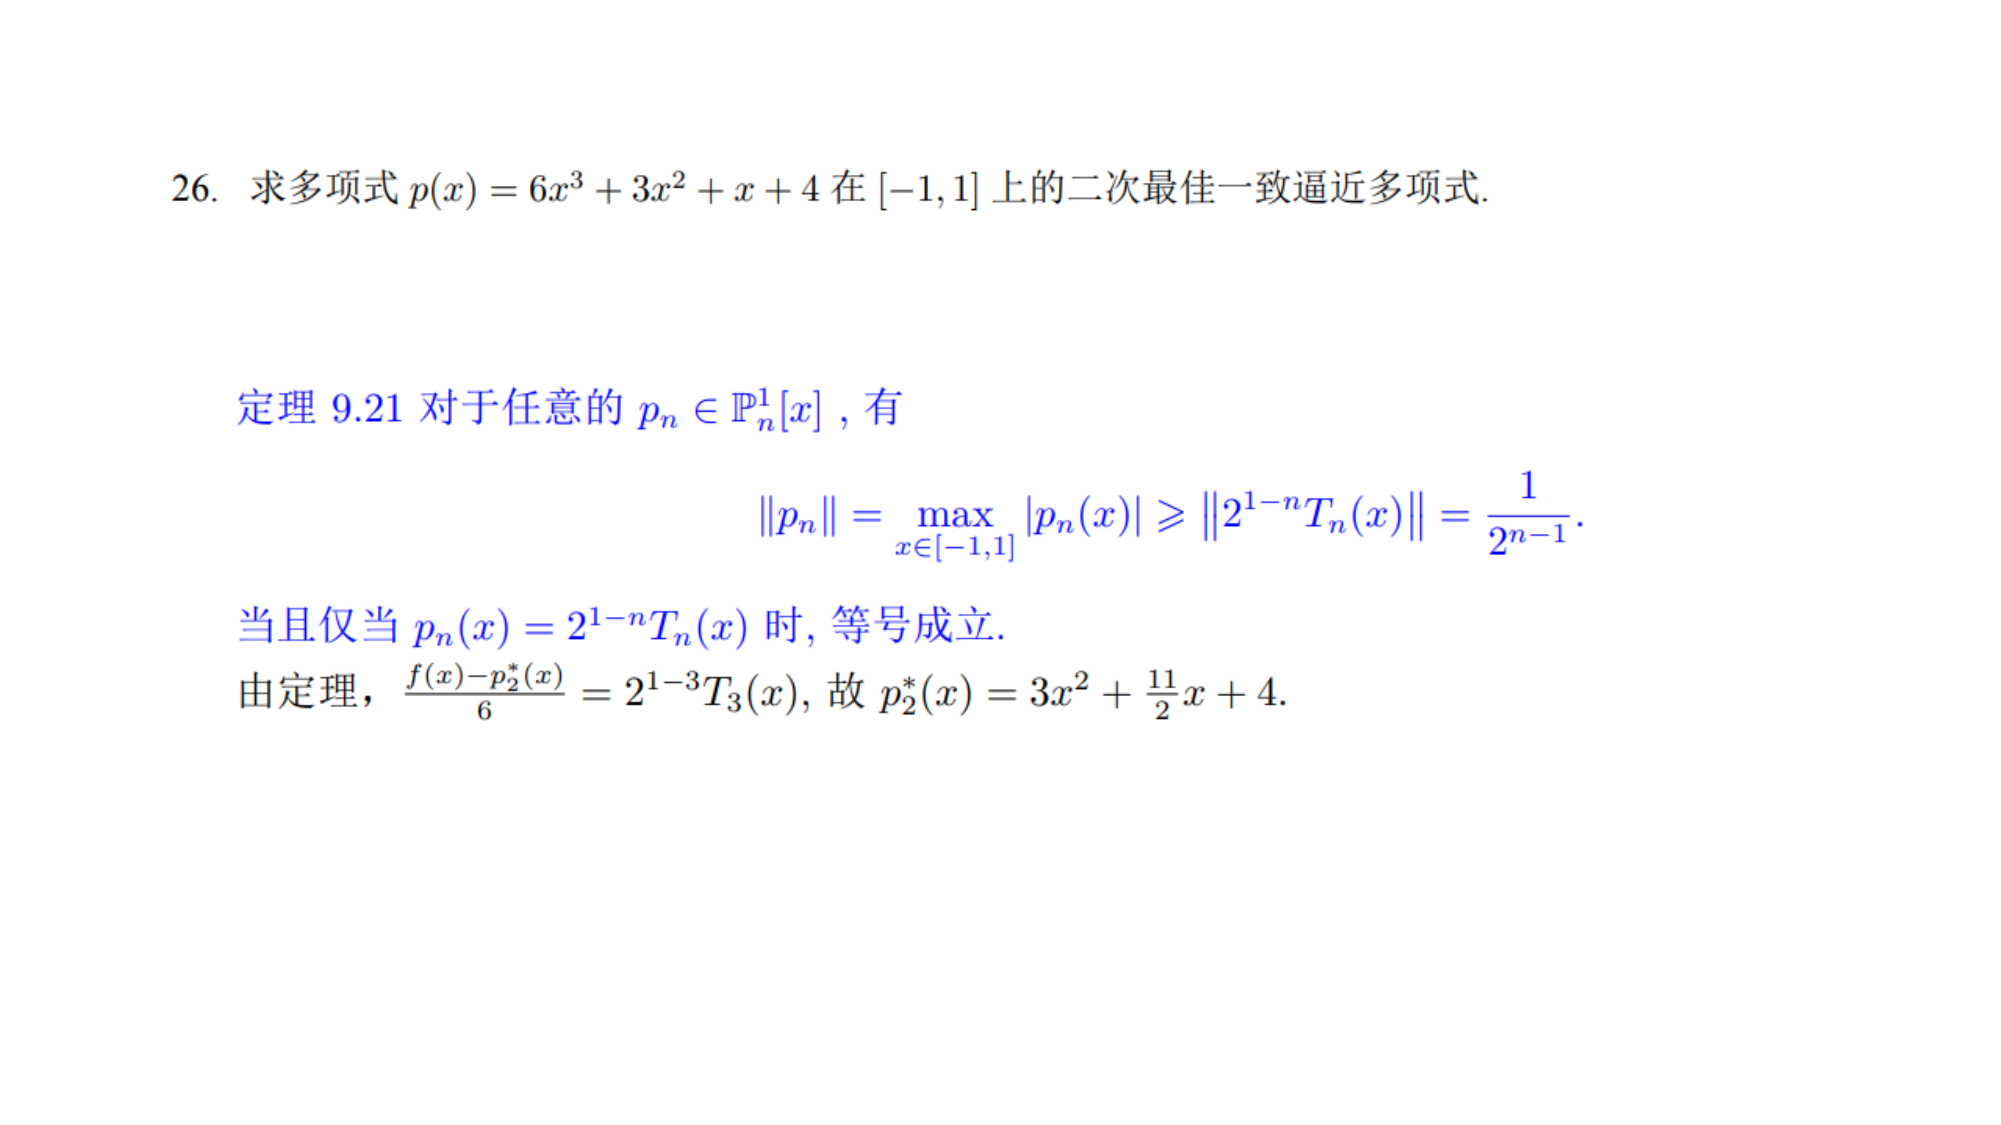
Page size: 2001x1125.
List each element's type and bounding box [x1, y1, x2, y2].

picture [152, 150, 1496, 225]
picture [208, 381, 1625, 744]
